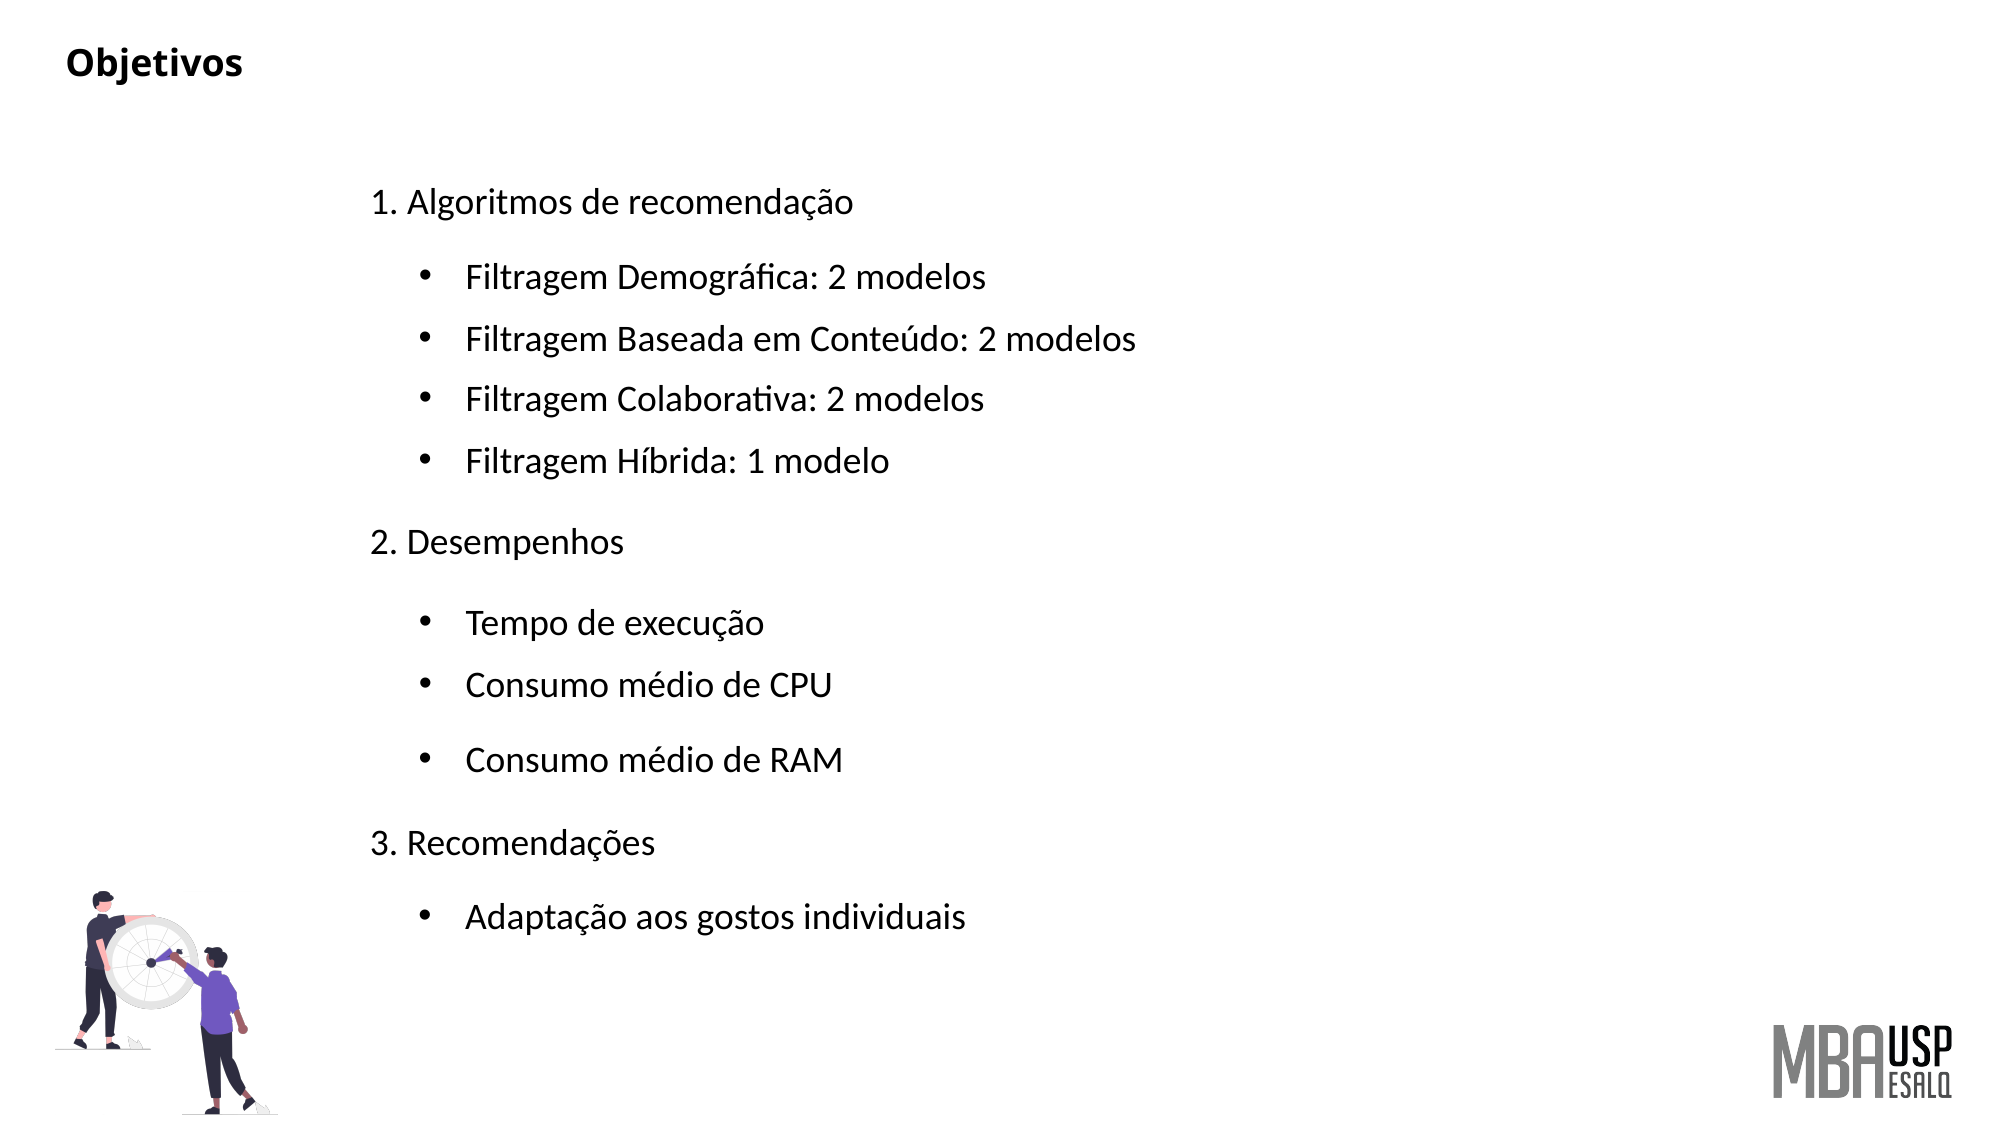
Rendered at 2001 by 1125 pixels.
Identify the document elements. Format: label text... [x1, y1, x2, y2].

picture [1765, 1021, 1960, 1102]
text_box Filtragem Híbrida: 1 modelo [403, 428, 1438, 489]
text_box Objetivos [50, 31, 501, 92]
picture [55, 891, 278, 1115]
text_box Adaptação aos gostos individuais [403, 884, 1271, 945]
text_box Consumo médio de CPU [403, 652, 1576, 713]
text_box Consumo médio de RAM [403, 727, 1703, 788]
text_box 2. Desempenhos [355, 509, 1813, 570]
text_box Filtragem Baseada em Conteúdo: 2 modelos [403, 306, 1650, 367]
text_box Filtragem Colaborativa: 2 modelos [403, 366, 1491, 427]
text_box 3. Recomendações [355, 810, 1379, 871]
text_box 1. Algoritmos de recomendação [355, 169, 1241, 230]
text_box Tempo de execução [403, 590, 1704, 651]
text_box Filtragem Demográfica: 2 modelos [403, 244, 1651, 305]
